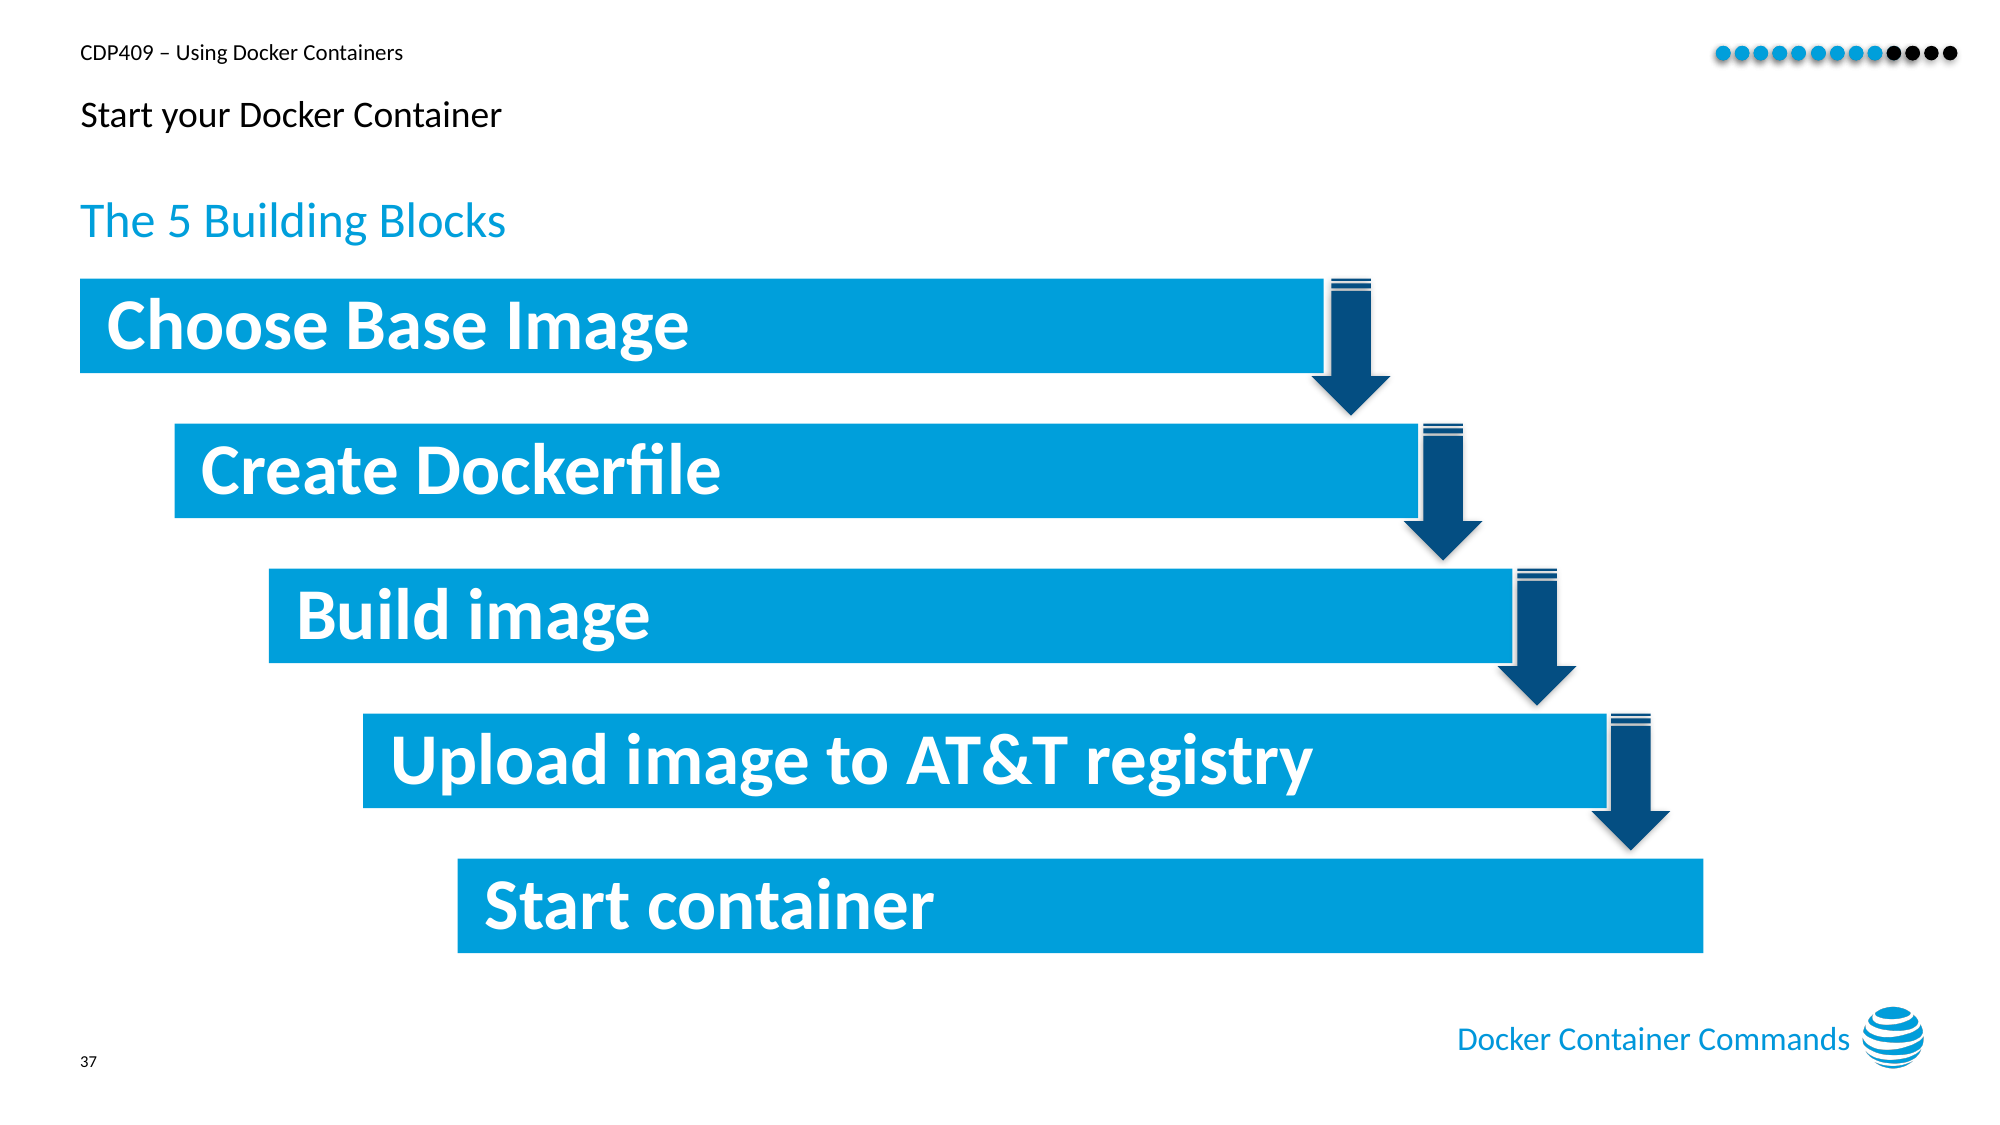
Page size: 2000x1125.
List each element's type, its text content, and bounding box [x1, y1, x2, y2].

text_box [1810, 45, 1827, 62]
title Start your Docker Container [80, 85, 1920, 142]
text_box [1904, 45, 1920, 62]
text_box [1942, 45, 1959, 62]
text_box [1867, 45, 1884, 62]
text_box [1715, 45, 1732, 62]
text_box [1791, 45, 1807, 62]
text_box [79, 278, 1704, 954]
text_box [1772, 45, 1788, 62]
text_box [1734, 45, 1751, 62]
text_box [1848, 45, 1865, 62]
text_box [1829, 45, 1846, 62]
list The 5 Building Blocks [80, 194, 1920, 984]
text_box Docker Container Commands [1356, 1009, 1866, 1065]
text_box [1753, 45, 1769, 62]
text_box [1886, 45, 1902, 62]
slide_number 37 [80, 1049, 129, 1087]
text_box [1923, 45, 1939, 62]
